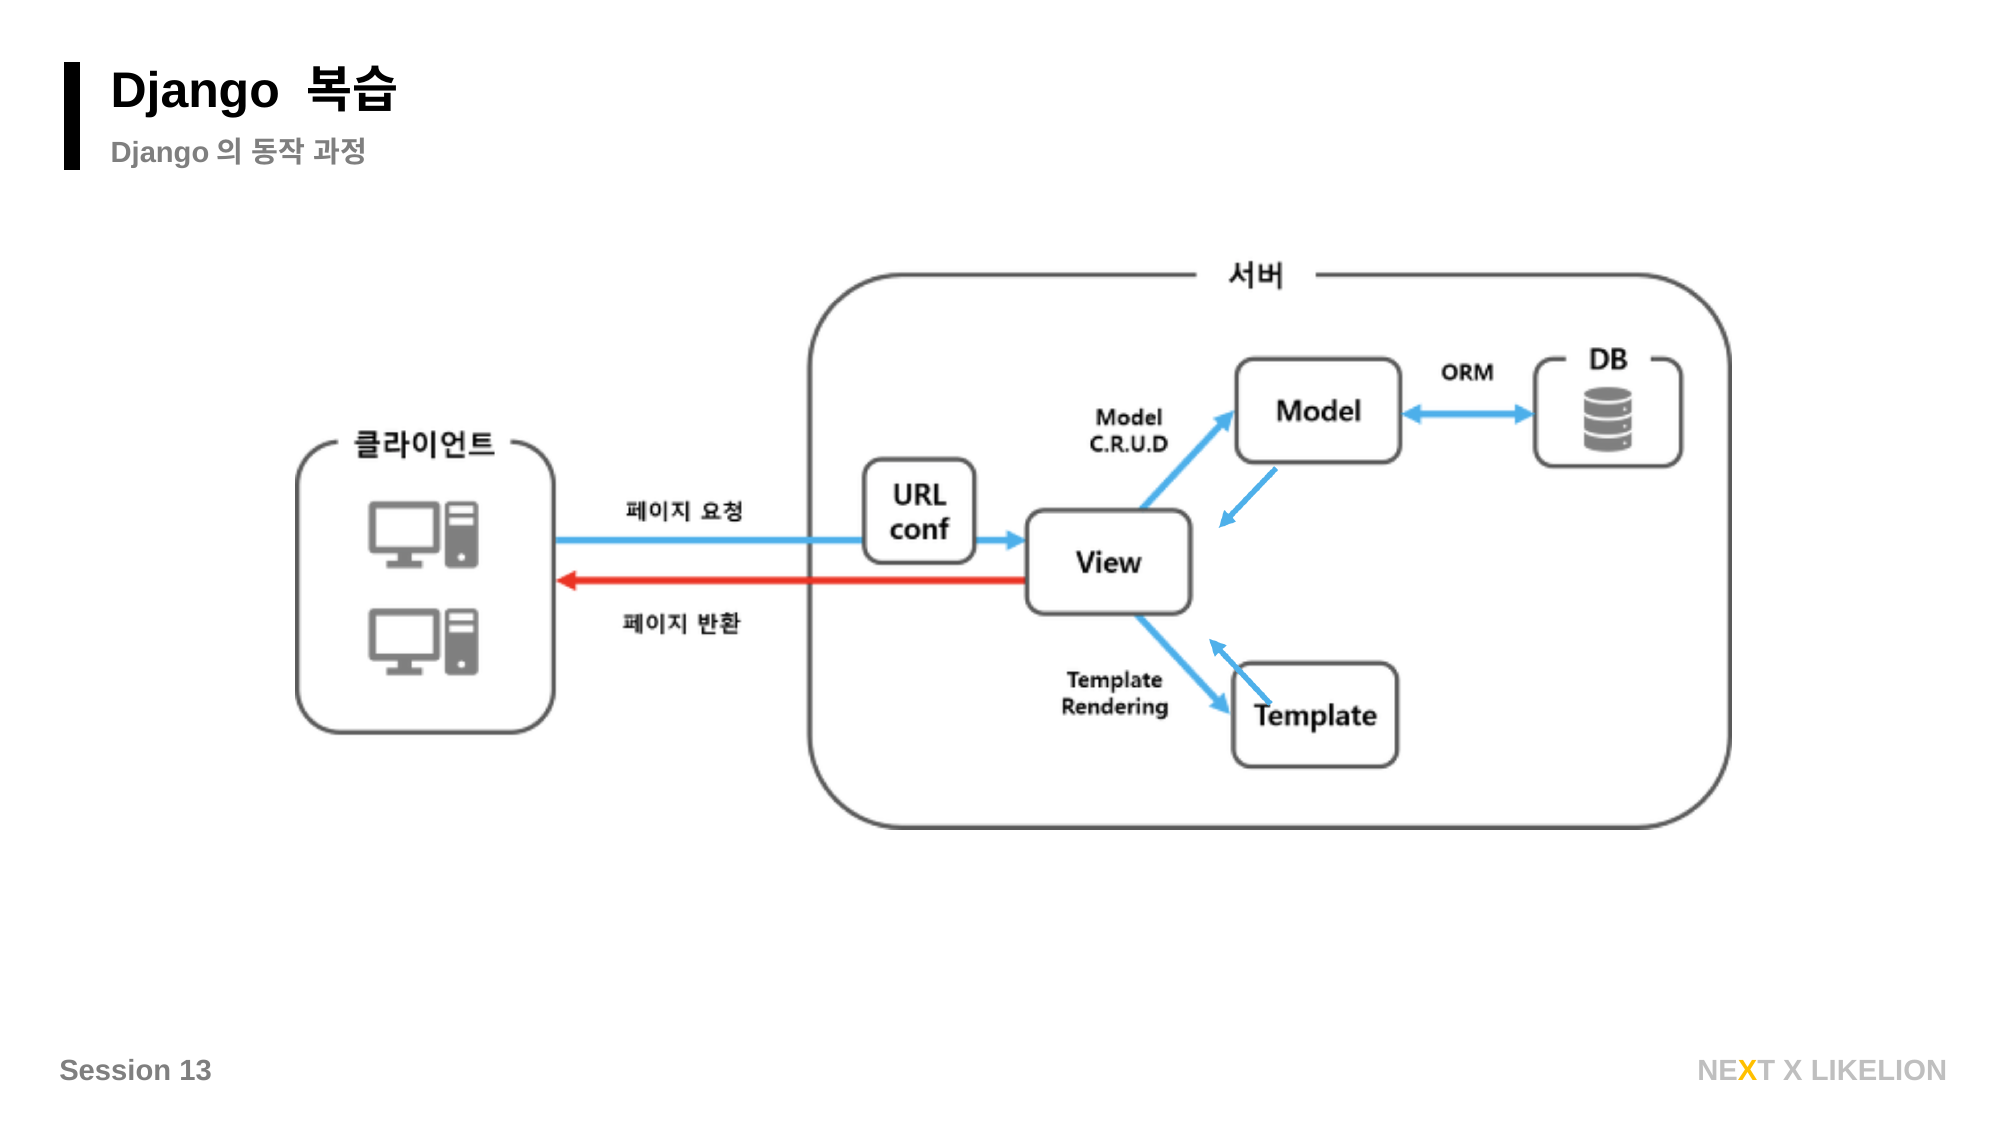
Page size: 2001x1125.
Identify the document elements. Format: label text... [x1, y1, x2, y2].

text_box Django 복습 [95, 49, 448, 125]
text_box [64, 63, 80, 170]
text_box Session 13 [44, 1044, 259, 1095]
picture [271, 238, 1739, 836]
text_box NEXT X LIKELION [1682, 1044, 1965, 1095]
text_box Django의 동작 과정 [95, 125, 405, 176]
